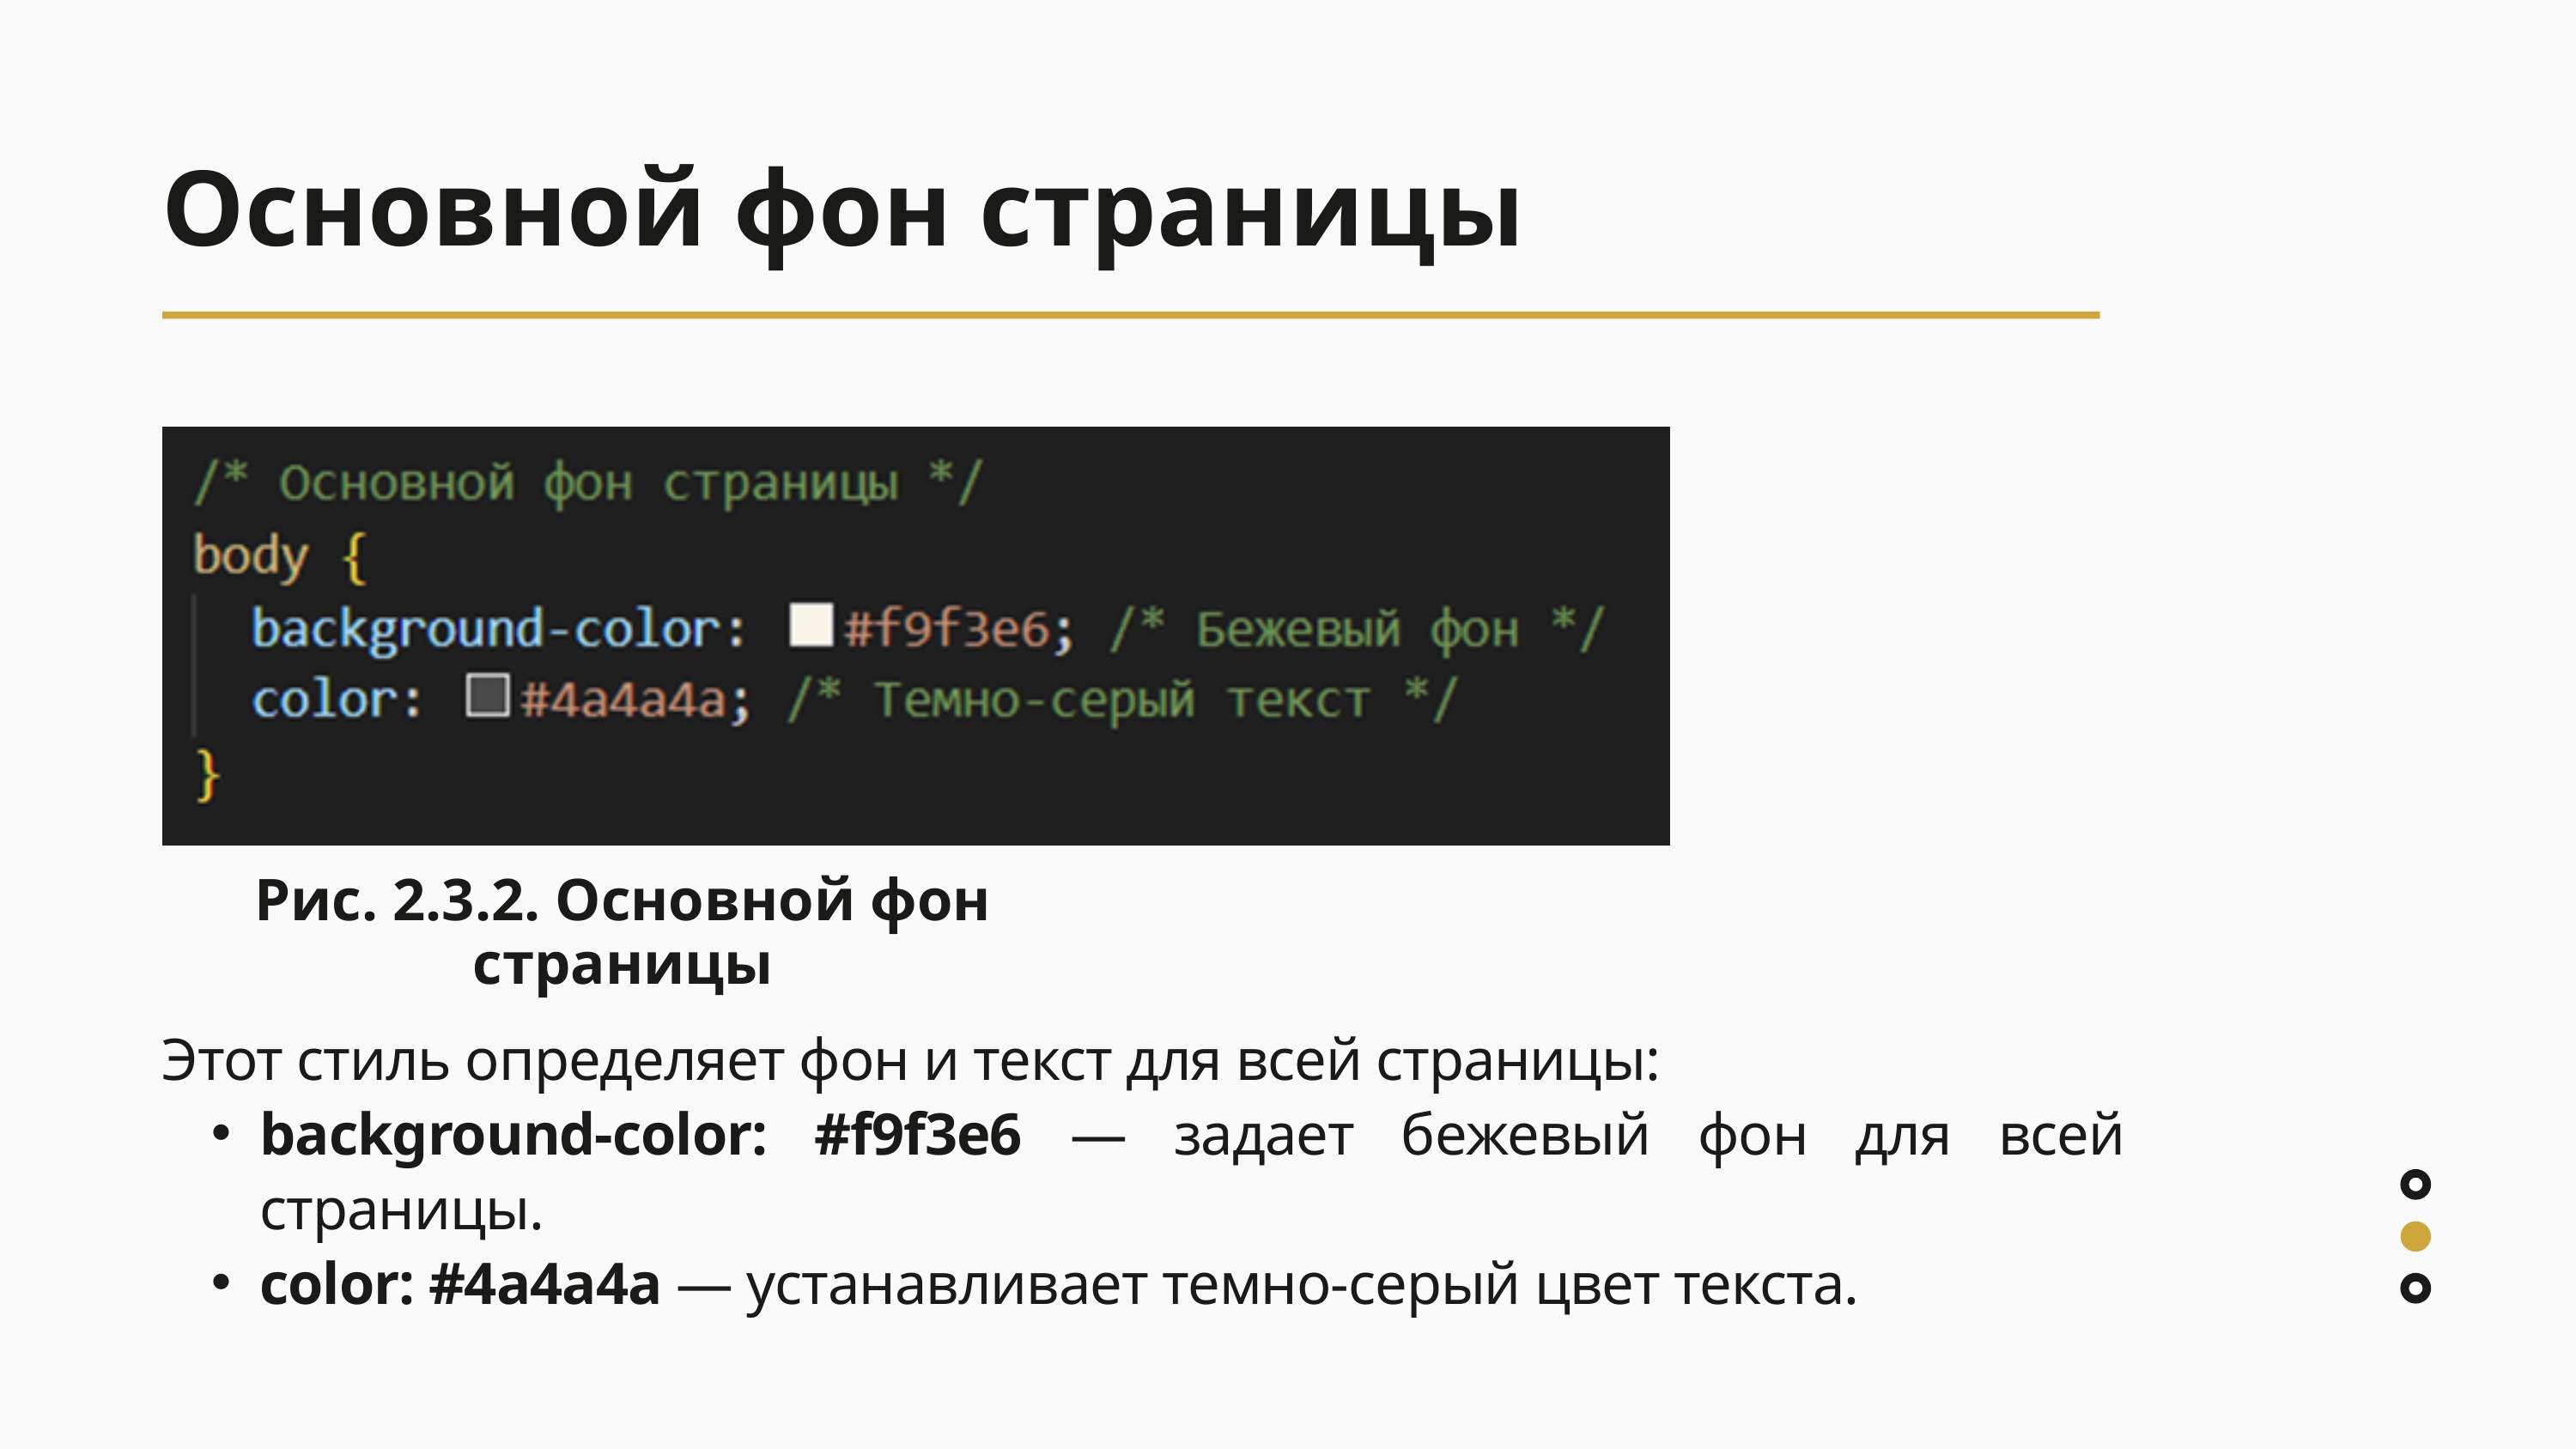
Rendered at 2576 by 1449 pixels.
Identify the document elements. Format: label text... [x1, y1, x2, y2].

text_box [161, 427, 1670, 846]
text_box [162, 311, 2100, 319]
text_box Рис. 2.3.2. Основной фон страницы [162, 869, 1084, 996]
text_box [2348, 1221, 2483, 1252]
text_box Этот стиль определяет фон и текст для всей страницы: background-color: #f9f3e6 — задает бежевый фон для всей страницы. color: #4a4a4a — устанавливает темно-серый цвет текста. [161, 1016, 2126, 1316]
text_box Основной фон страницы [161, 151, 1612, 267]
